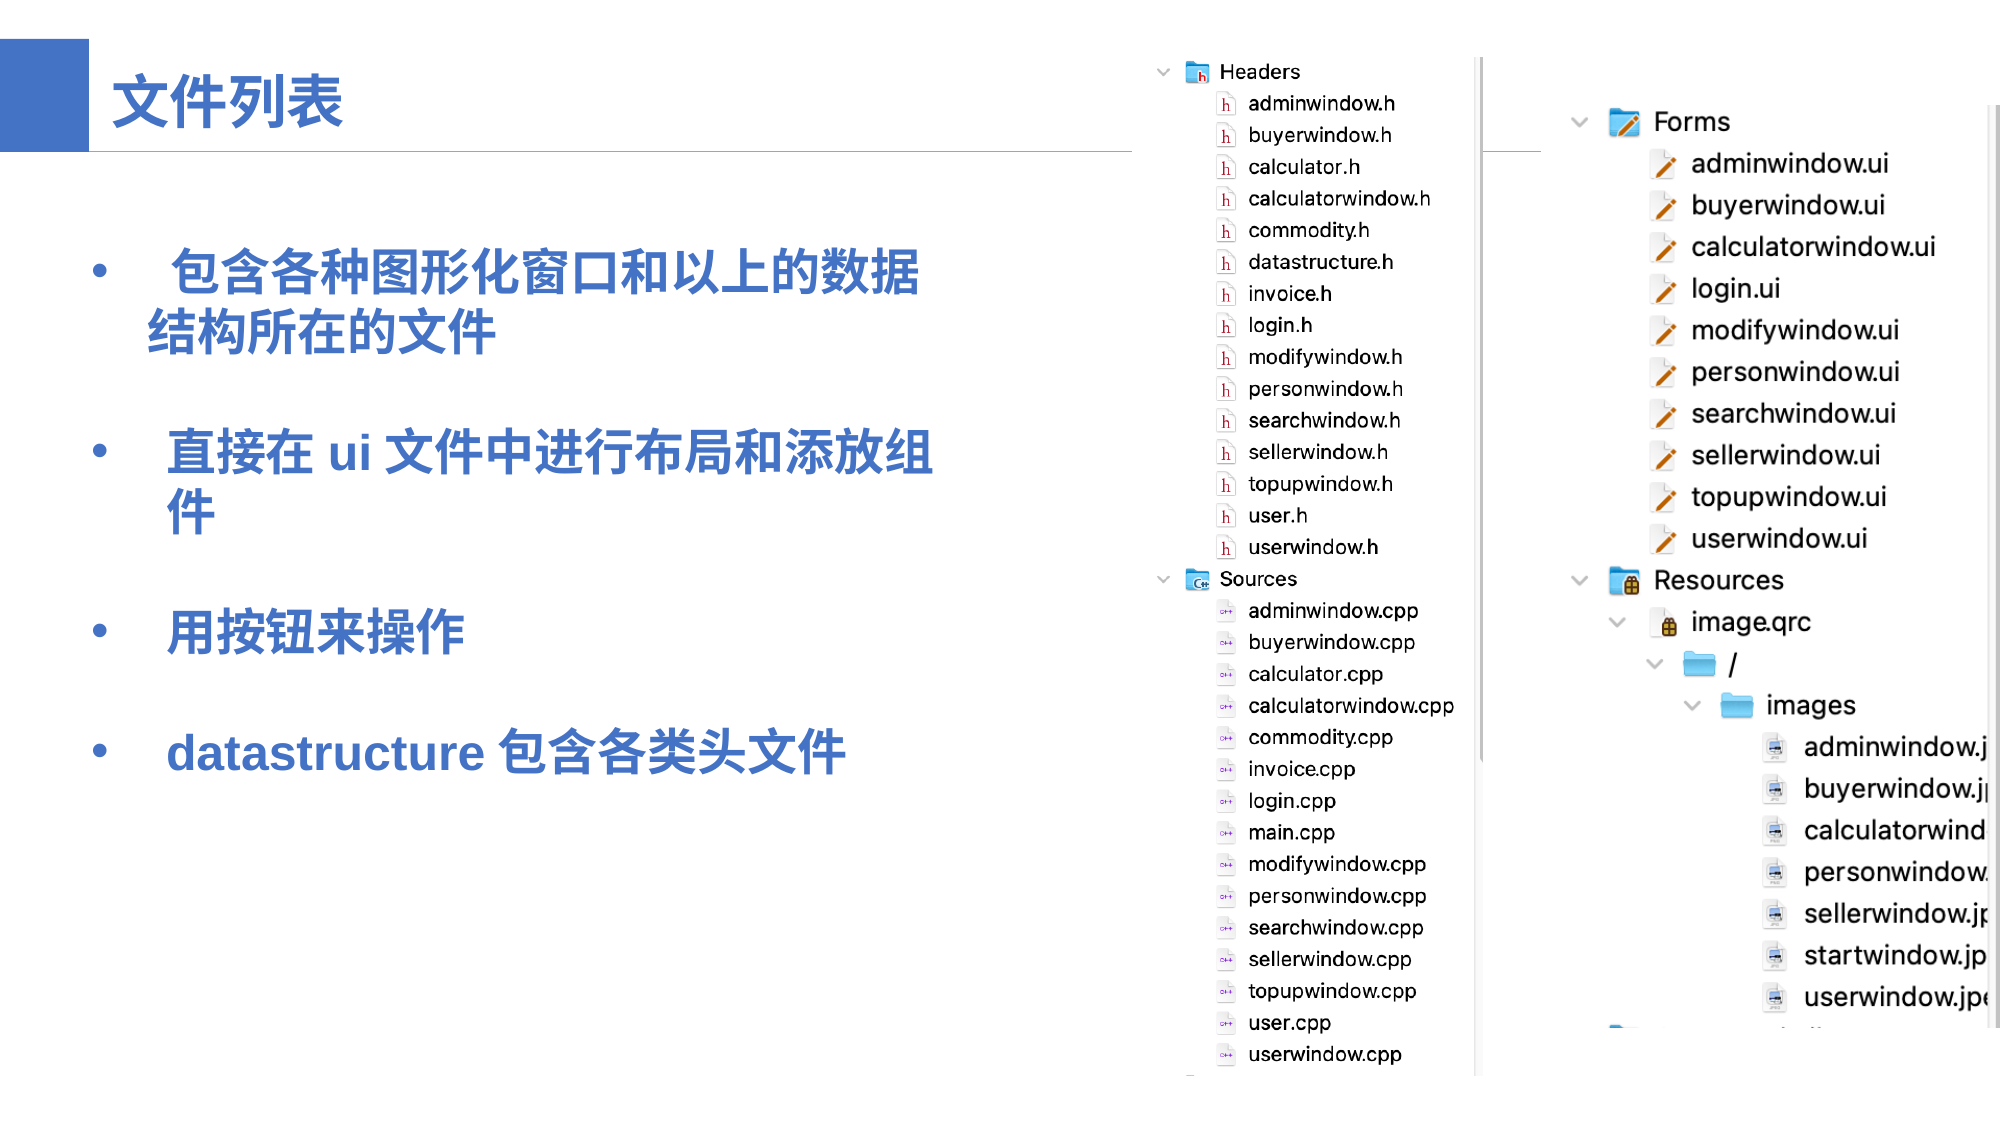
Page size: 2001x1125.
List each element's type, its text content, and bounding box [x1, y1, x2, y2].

picture [1132, 57, 1483, 1076]
picture [1541, 104, 2000, 1028]
text_box 包含各种图形化窗口和以上的数据结构所在的文件 直接在ui文件中进行布局和添放组件 用按钮来操作 datastructure包含各类头文件 [76, 233, 981, 1029]
list 文件列表 [96, 57, 1132, 144]
